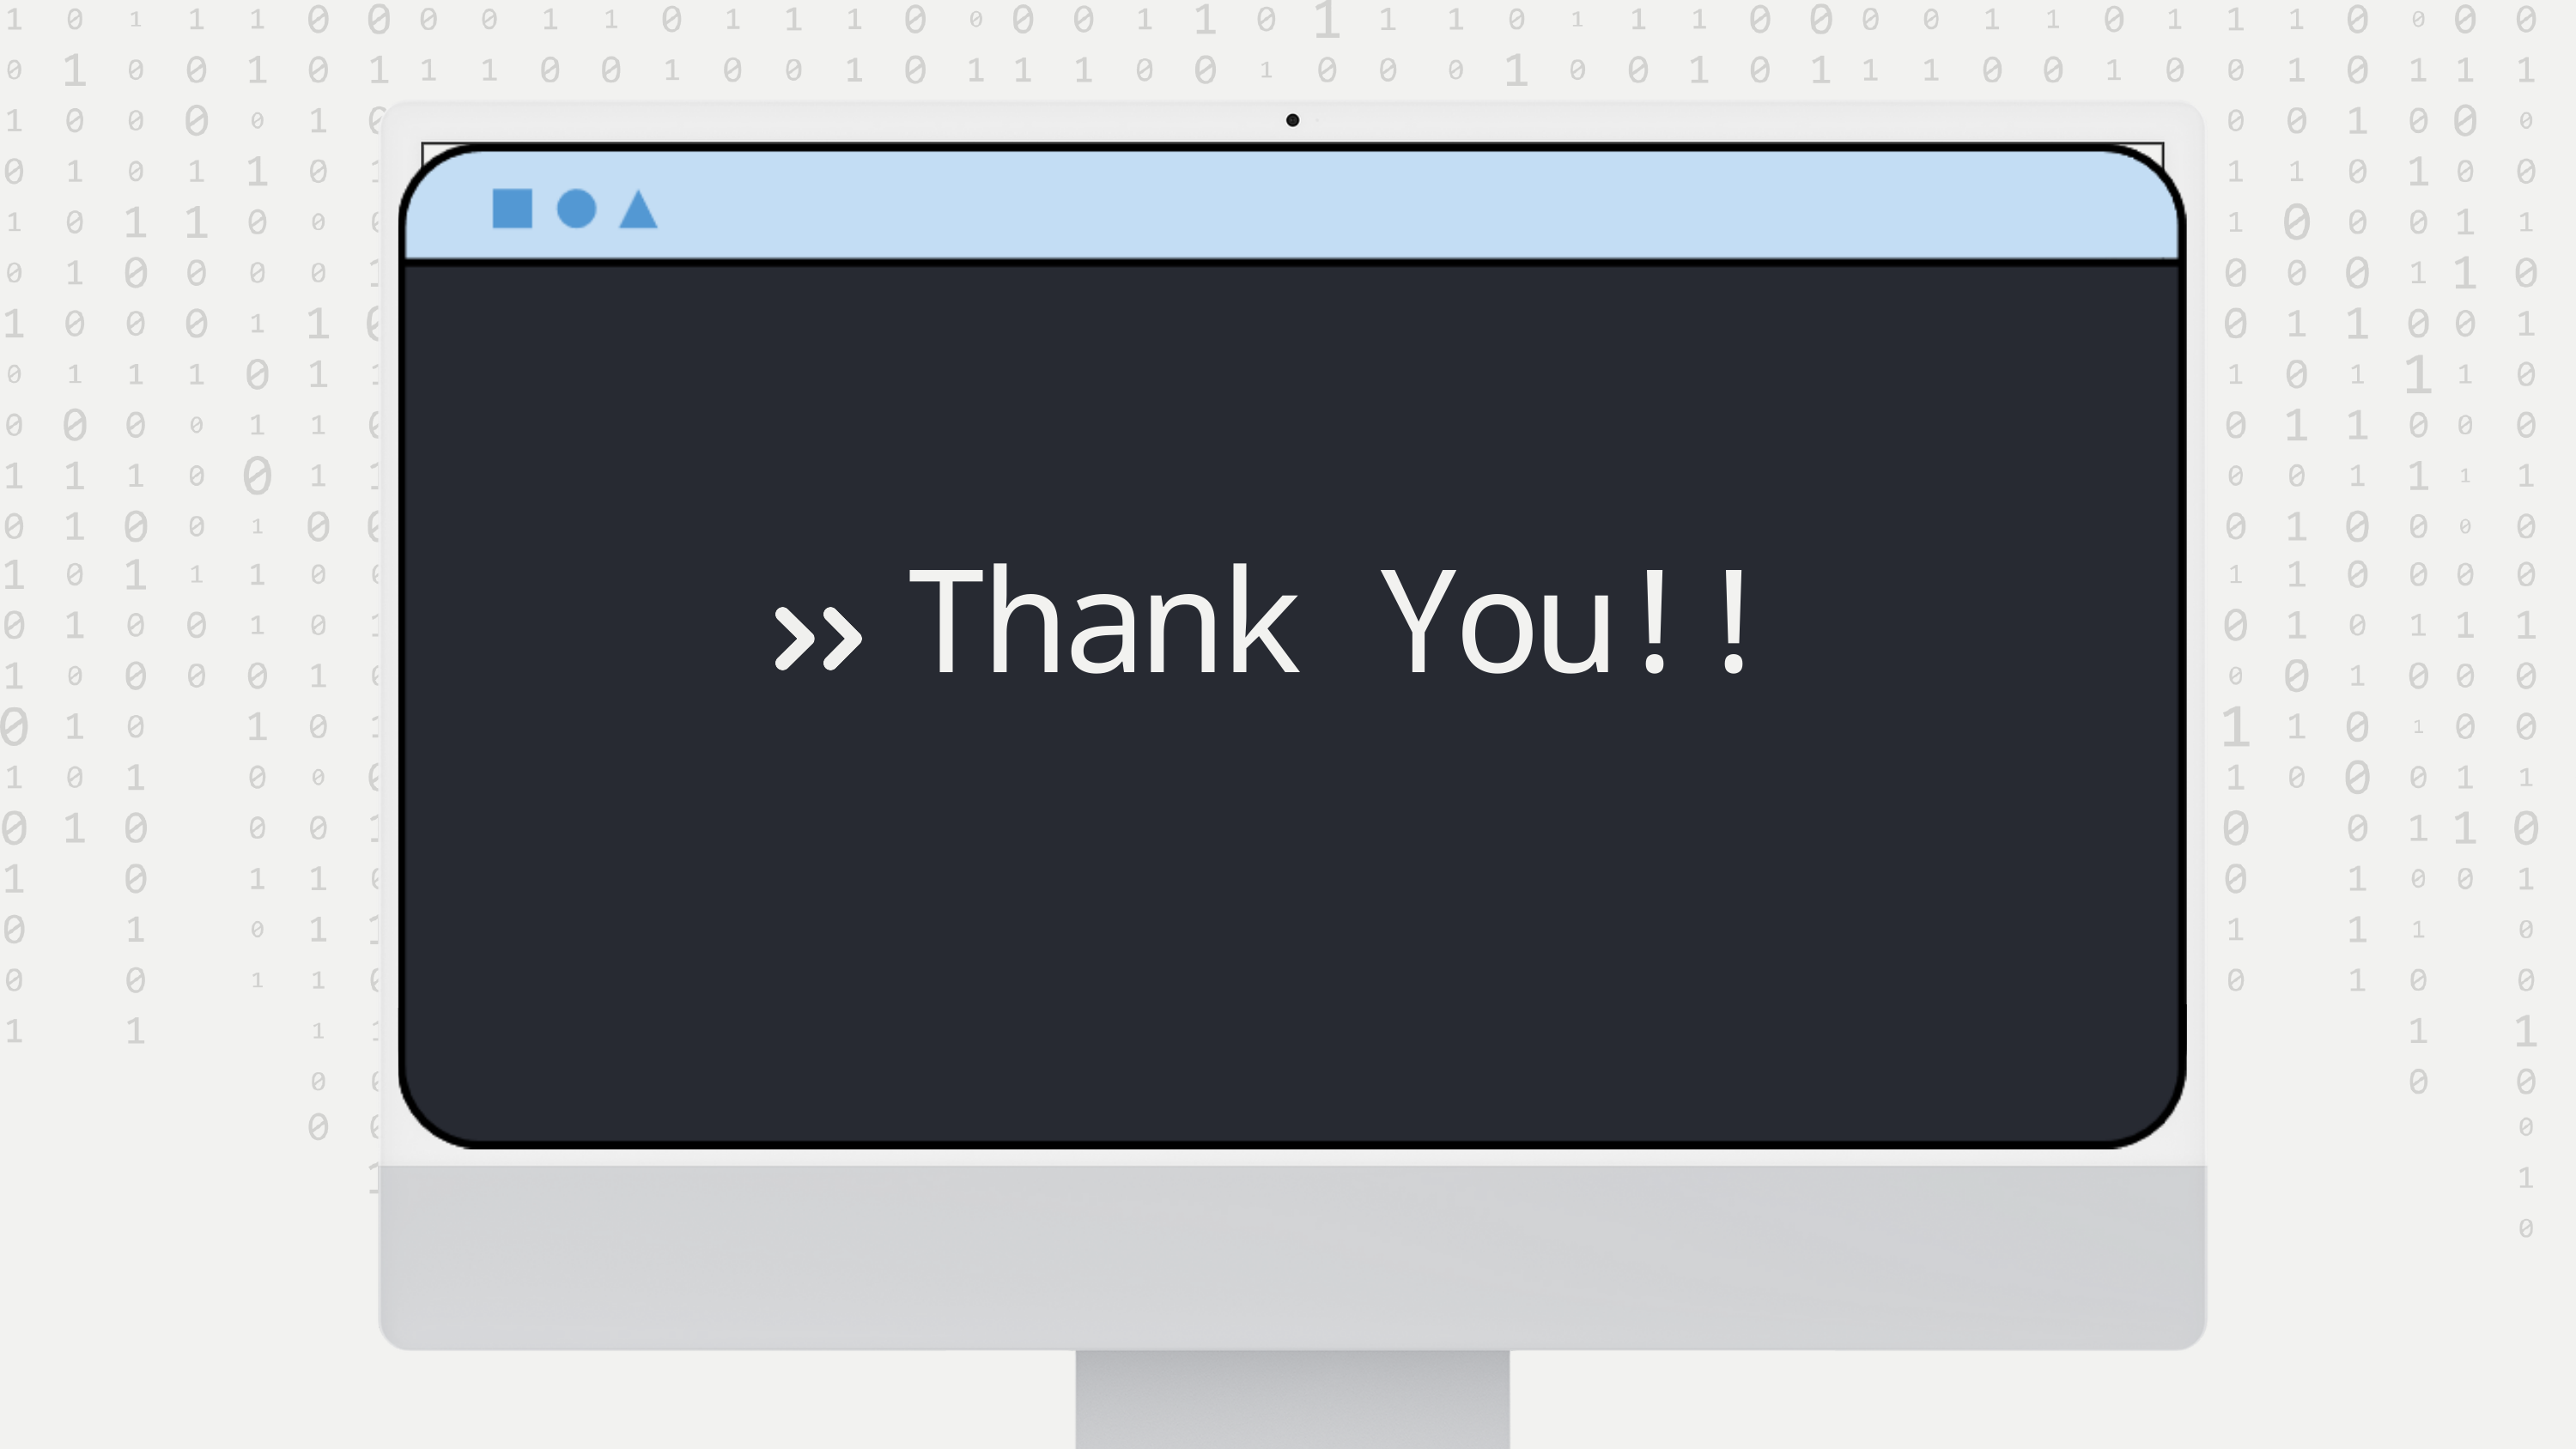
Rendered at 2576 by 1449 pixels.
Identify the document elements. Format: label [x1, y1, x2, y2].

text_box [0, 0, 2576, 1238]
text_box [191, 1247, 2272, 1449]
text_box [398, 144, 2187, 1150]
text_box [775, 607, 863, 670]
